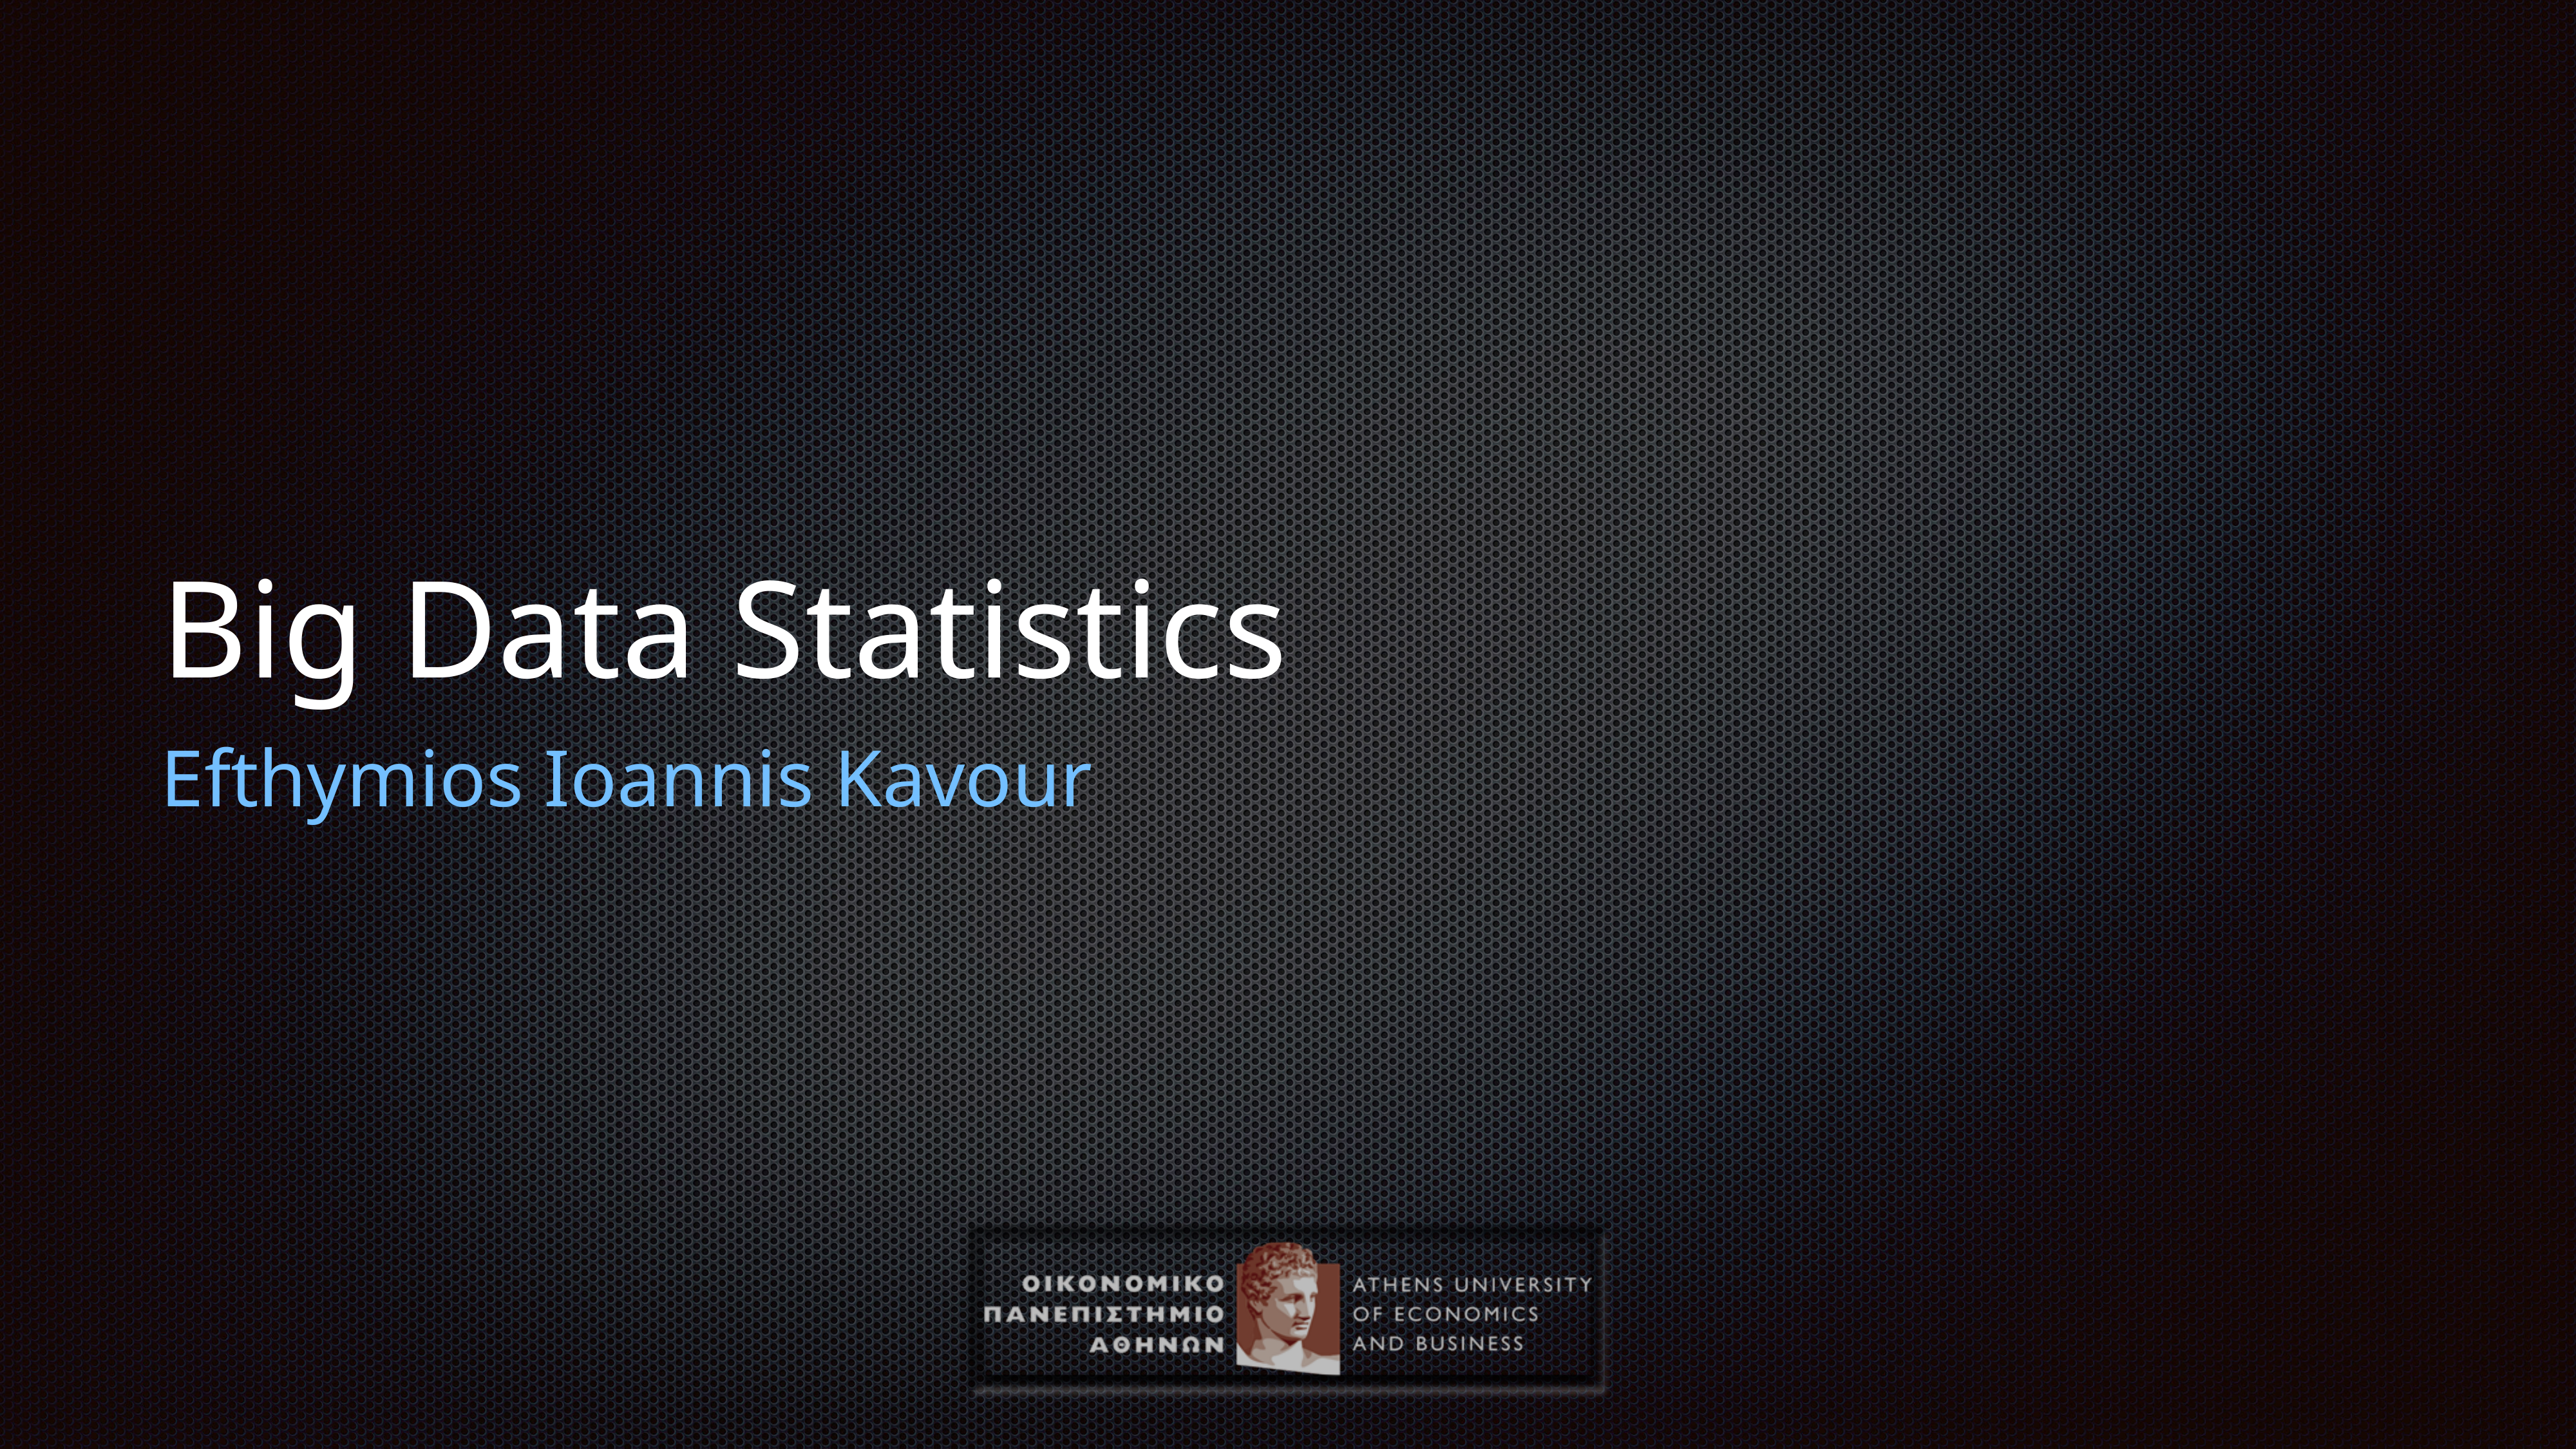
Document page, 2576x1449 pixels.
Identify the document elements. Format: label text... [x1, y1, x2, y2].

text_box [963, 1222, 1613, 1399]
subtitle Efthymios Ioannis Kavour [155, 723, 2421, 957]
picture [0, 0, 2576, 1449]
title Big Data Statistics [155, 189, 2421, 710]
